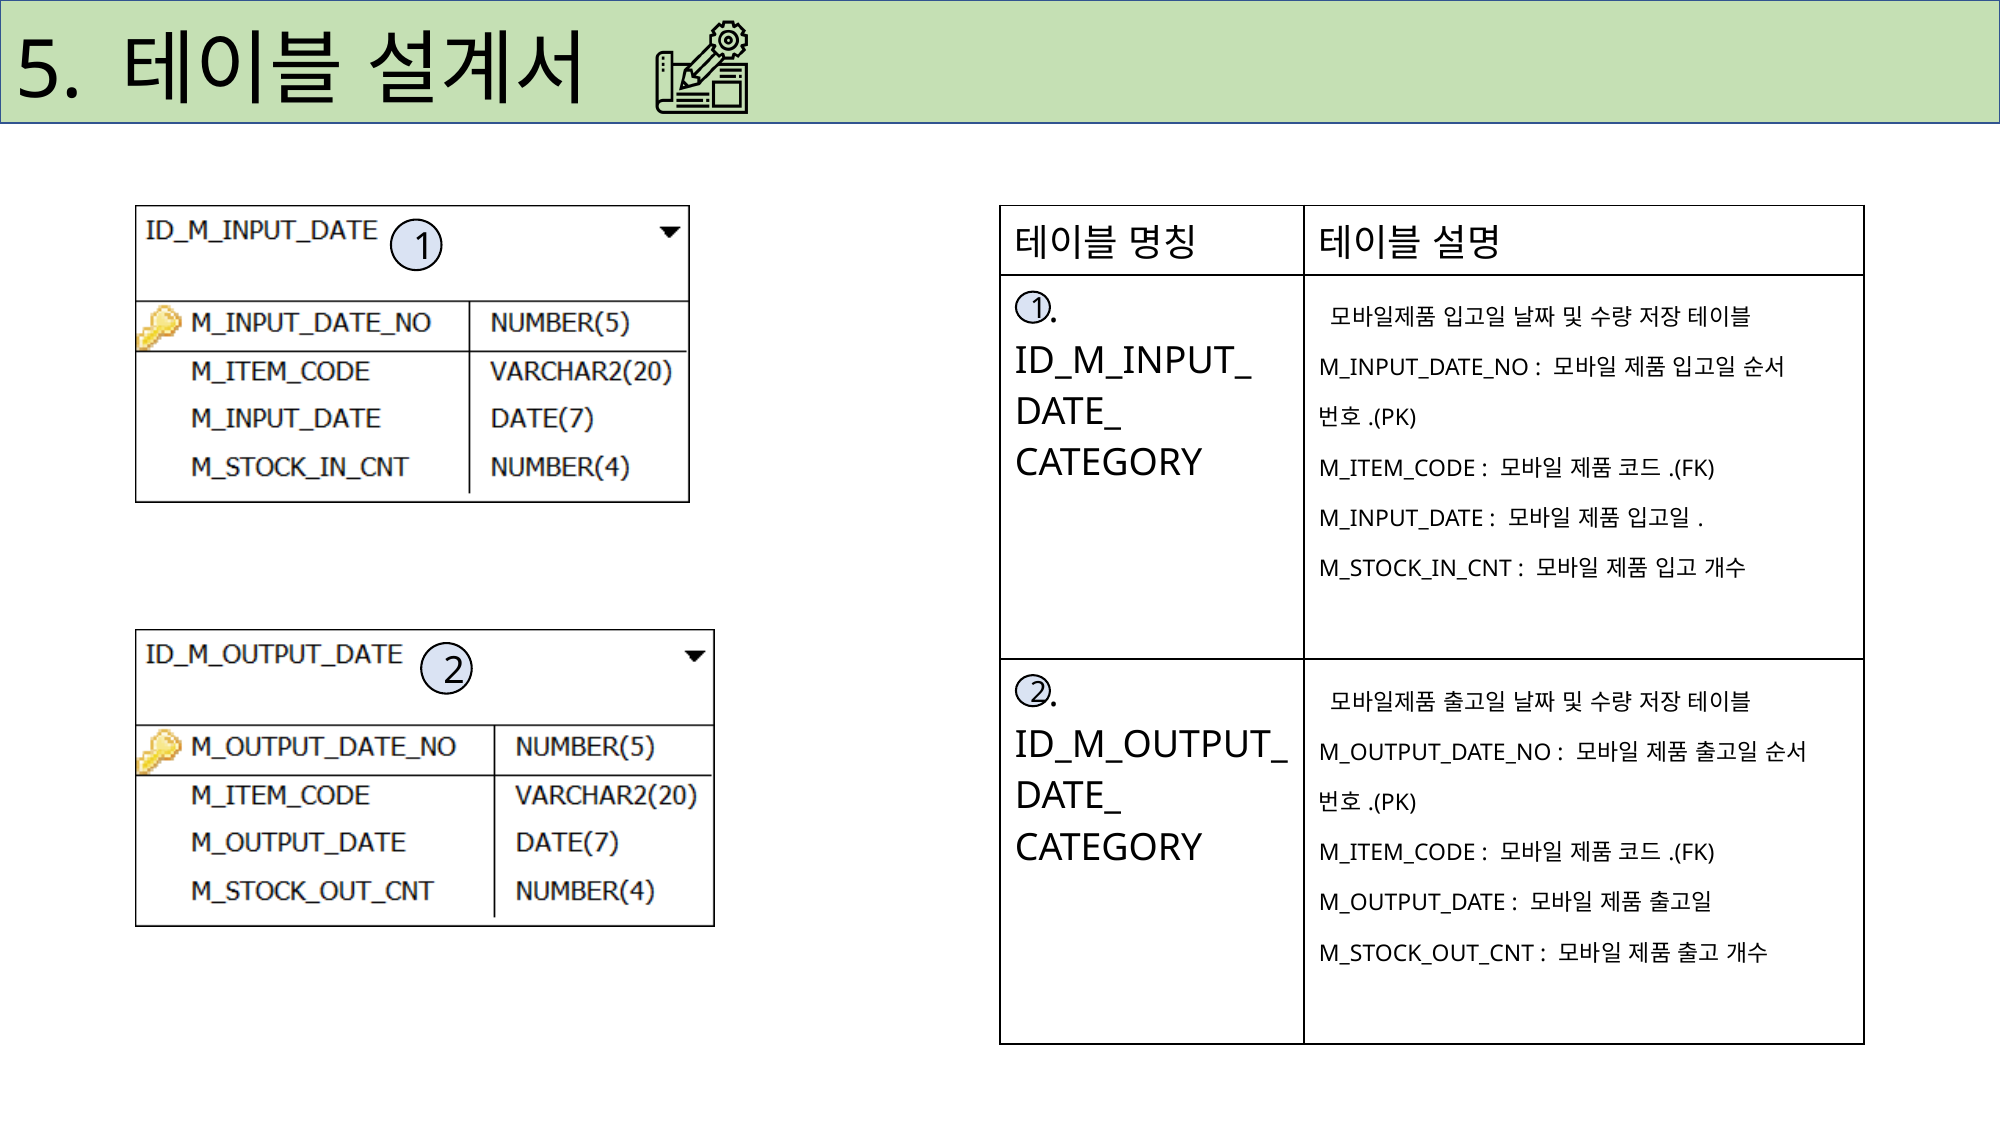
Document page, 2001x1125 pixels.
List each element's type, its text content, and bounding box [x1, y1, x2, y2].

table_cell ①. ID_M_INPUT_ DATE_ CATEGORY [1001, 276, 1303, 658]
text_box 2 [1014, 674, 1051, 708]
picture [135, 629, 715, 927]
title 5. 테이블 설계서 [0, 19, 1725, 123]
table_cell 모바일제품 입고일 날짜 및 수량 저장 테이블 M_INPUT_DATE_NO : 모바일 제품 입고일 순서 번호.(PK) M_ITEM_CODE : 모바일 제품 코드.(FK) M_INPUT_DATE : 모바일 제품 입고일. M_STOCK_IN_CNT : 모바일 제품 입고 개수 [1305, 276, 1863, 658]
table_header 테이블 설명 [1305, 206, 1863, 274]
table_header 테이블 명칭 [1001, 206, 1303, 274]
text_box [0, 0, 2000, 124]
picture [135, 205, 690, 503]
table_cell ②. ID_M_OUTPUT_DATE_ CATEGORY [1001, 660, 1303, 1043]
table_cell 모바일제품 출고일 날짜 및 수량 저장 테이블 M_OUTPUT_DATE_NO : 모바일 제품 출고일 순서 번호.(PK) M_ITEM_CODE : 모바일 제품 코드.(FK) M_OUTPUT_DATE : 모바일 제품 출고일 M_STOCK_OUT_CNT : 모바일 제품 출고 개수 [1305, 660, 1863, 1043]
text_box 1 [1014, 290, 1051, 324]
picture [654, 19, 749, 115]
